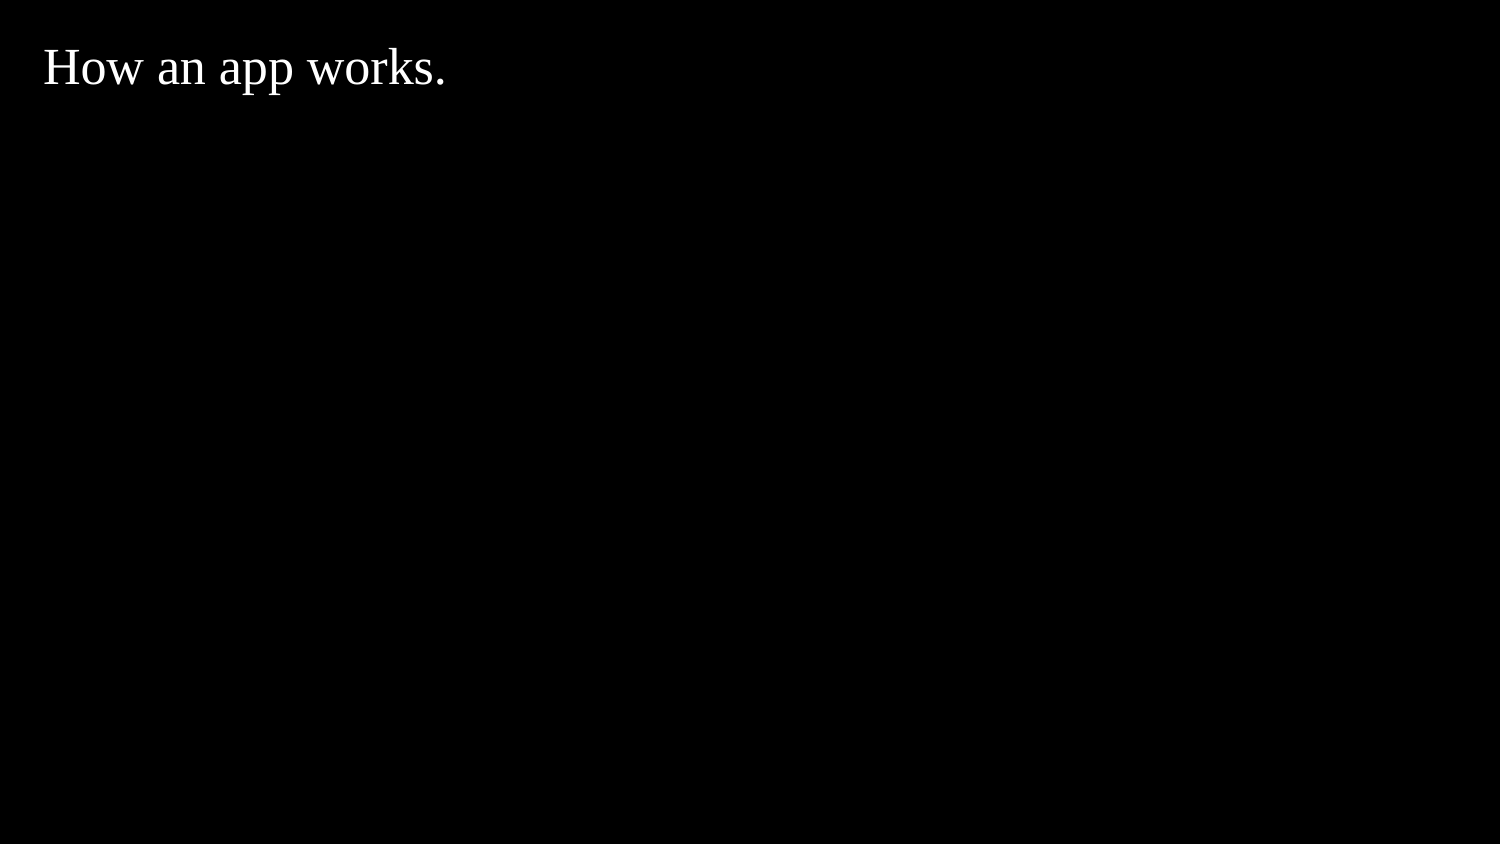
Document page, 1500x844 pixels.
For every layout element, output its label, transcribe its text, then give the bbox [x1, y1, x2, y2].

text_box How an app works. [28, 17, 705, 110]
